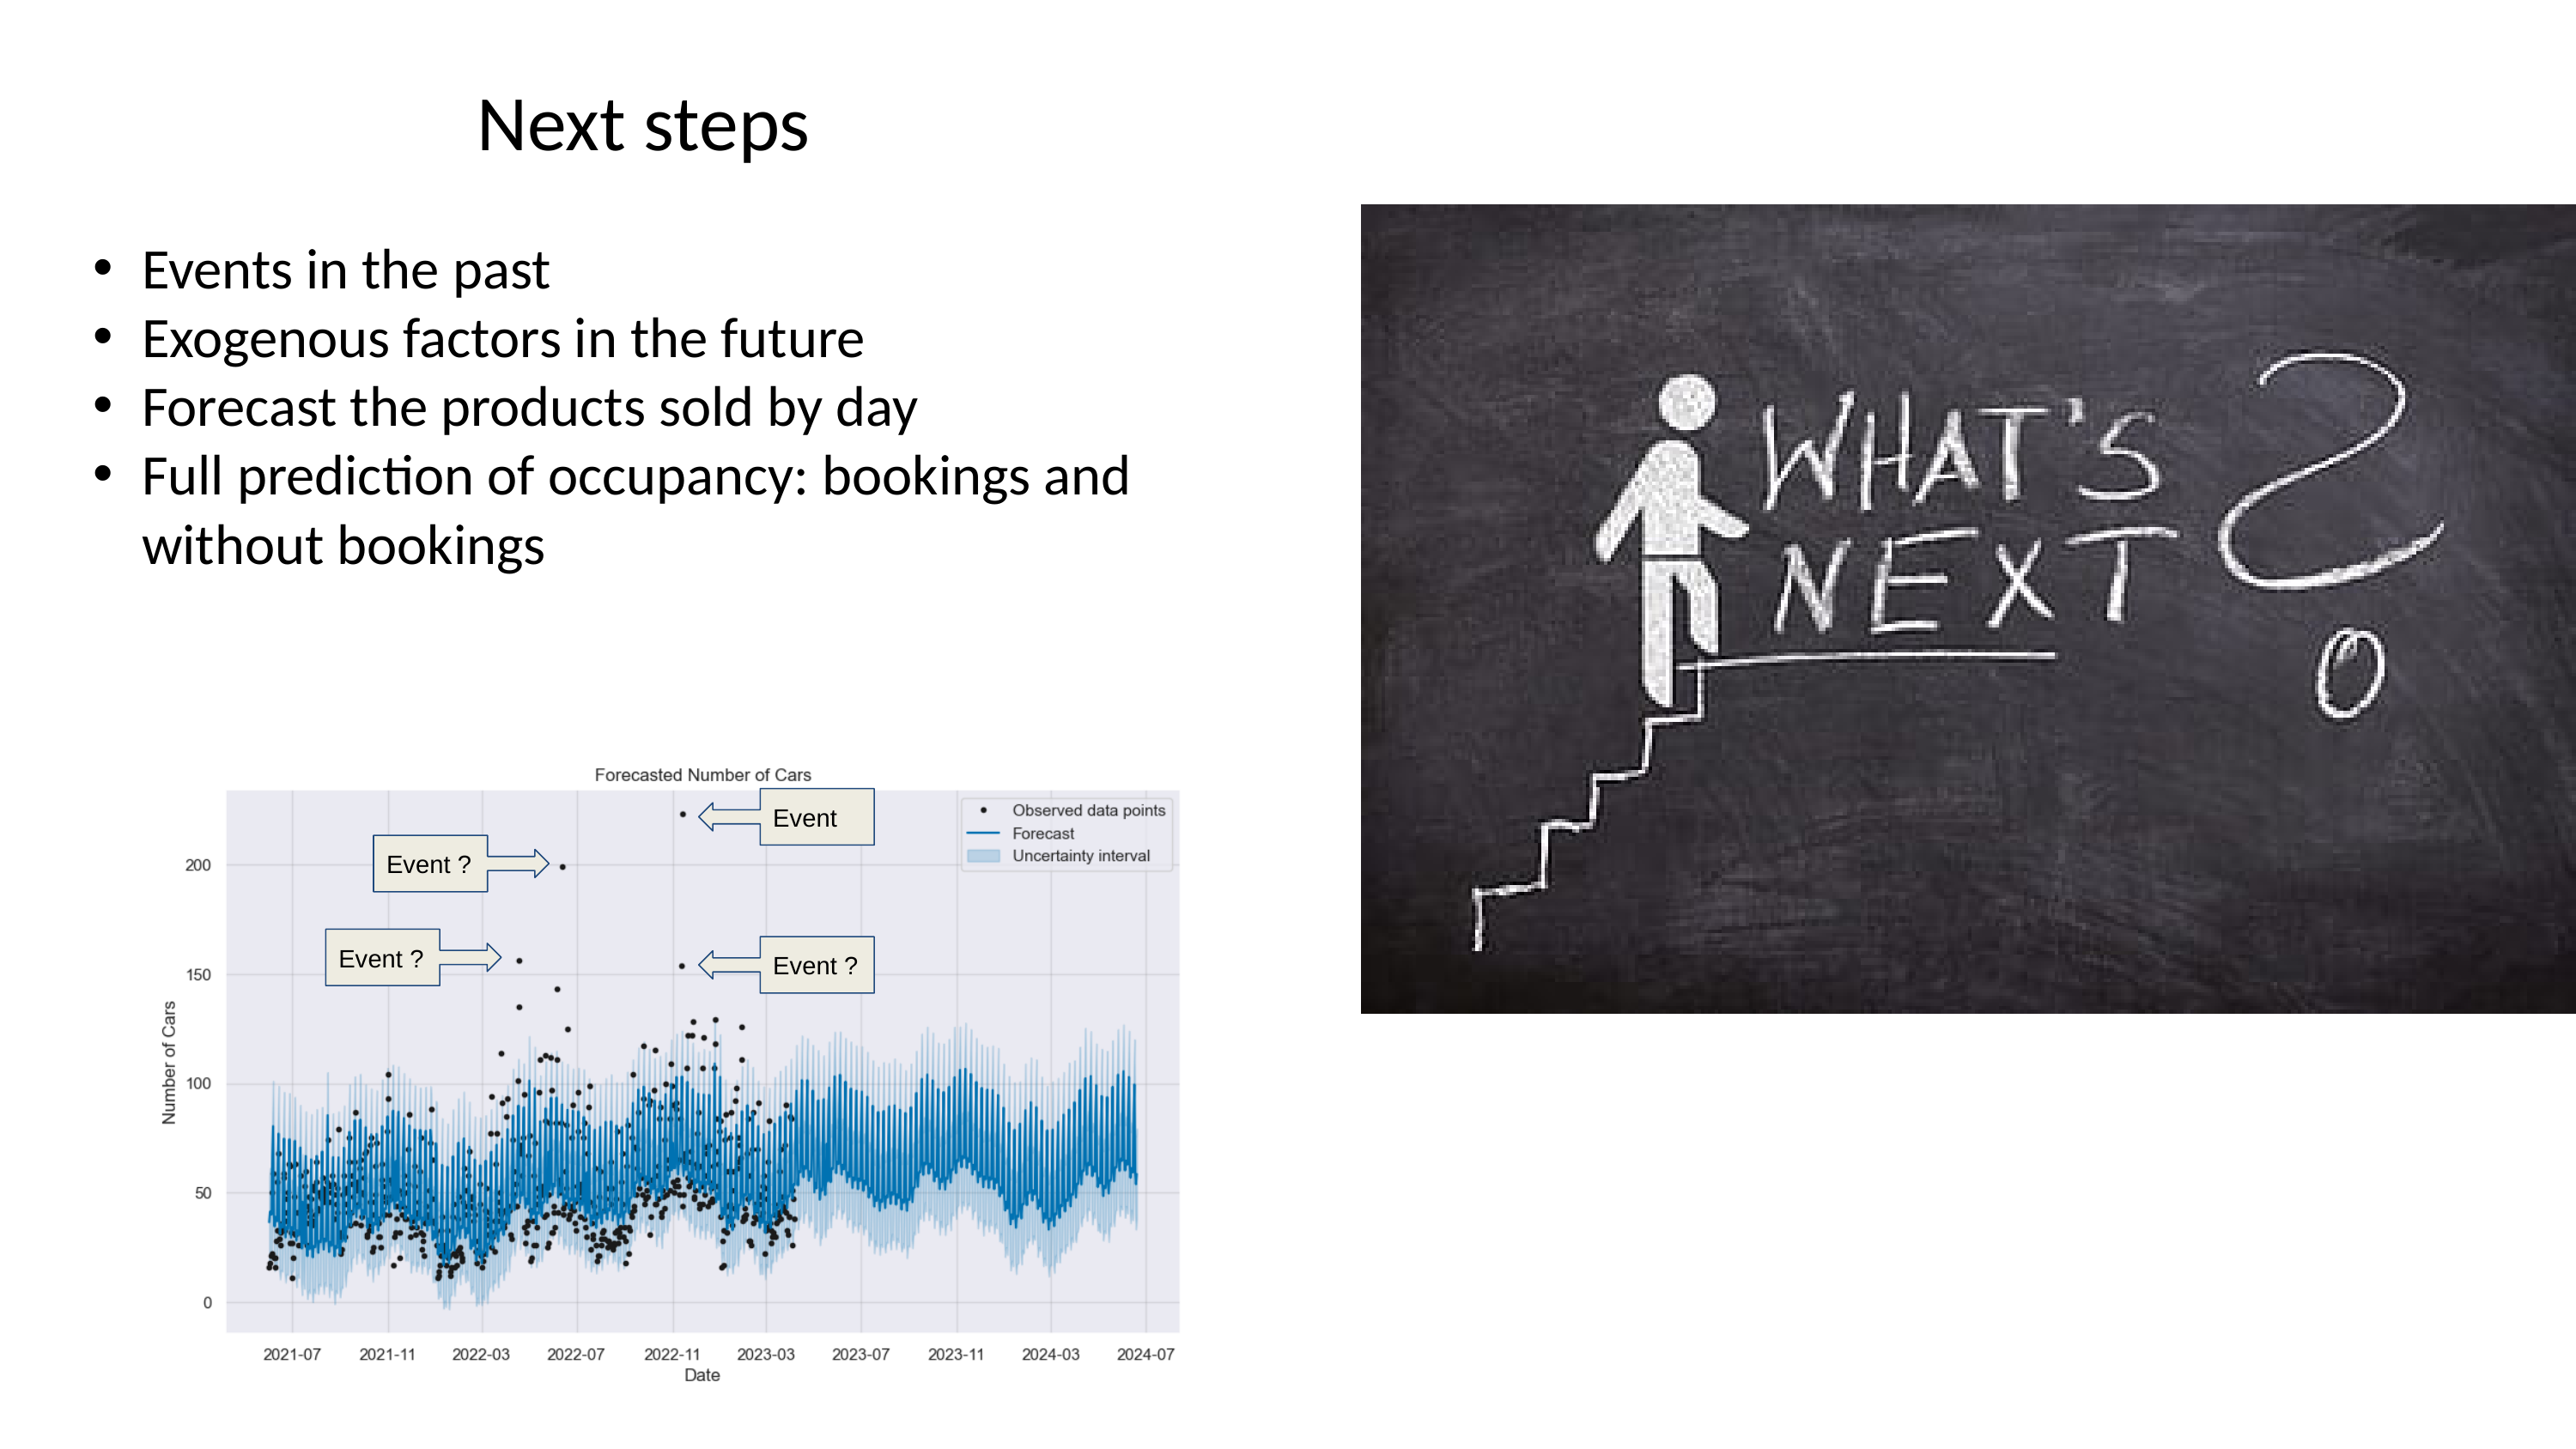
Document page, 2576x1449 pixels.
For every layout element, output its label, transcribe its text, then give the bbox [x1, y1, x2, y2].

picture [1360, 204, 2576, 1014]
title Next steps [64, 39, 1224, 200]
list Events in the past Exogenous factors in the future Forecast the products sold by day Full prediction of occupancy: bookings and without bookings [64, 225, 1224, 993]
picture [153, 758, 1190, 1396]
